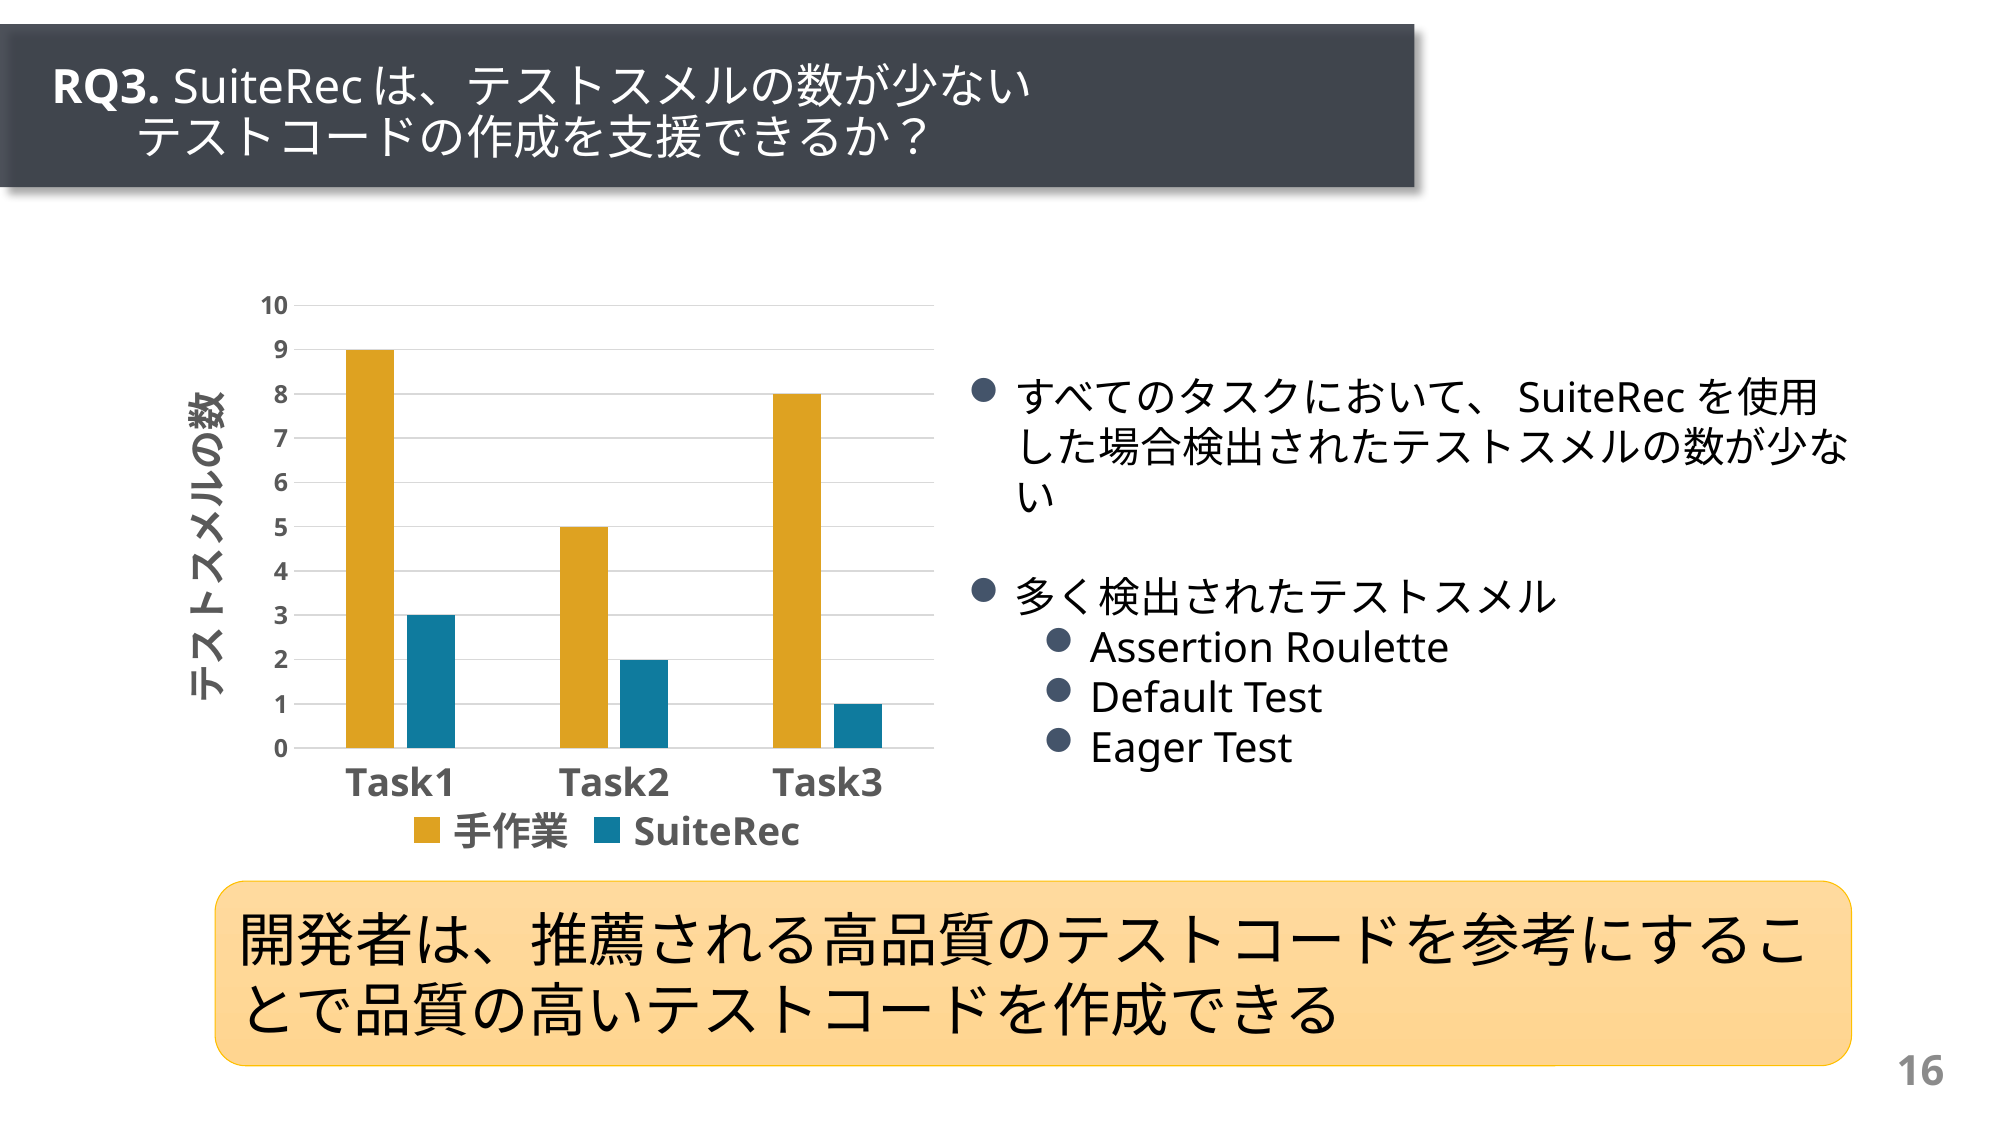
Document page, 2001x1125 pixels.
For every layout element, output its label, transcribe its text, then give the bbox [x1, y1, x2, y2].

text_box [414, 819, 438, 843]
text_box SuiteRec [619, 819, 832, 861]
text_box [594, 819, 619, 843]
text_box 手作業 [438, 819, 619, 861]
title RQ3. SuiteRecは、テストスメルの数が少ない テストコードの作成を支援できるか？ [36, 54, 1425, 174]
text_box 開発者は、推薦される高品質のテストコードを参考にすることで品質の高いテストコードを作成できる [214, 880, 1853, 1067]
text_box すべてのタスクにおいて、SuiteRecを使用した場合検出されたテストスメルの数が少ない 多く検出されたテストスメル Assertion Roulette Default Test Eager Test [953, 363, 1877, 779]
chart [137, 277, 951, 819]
